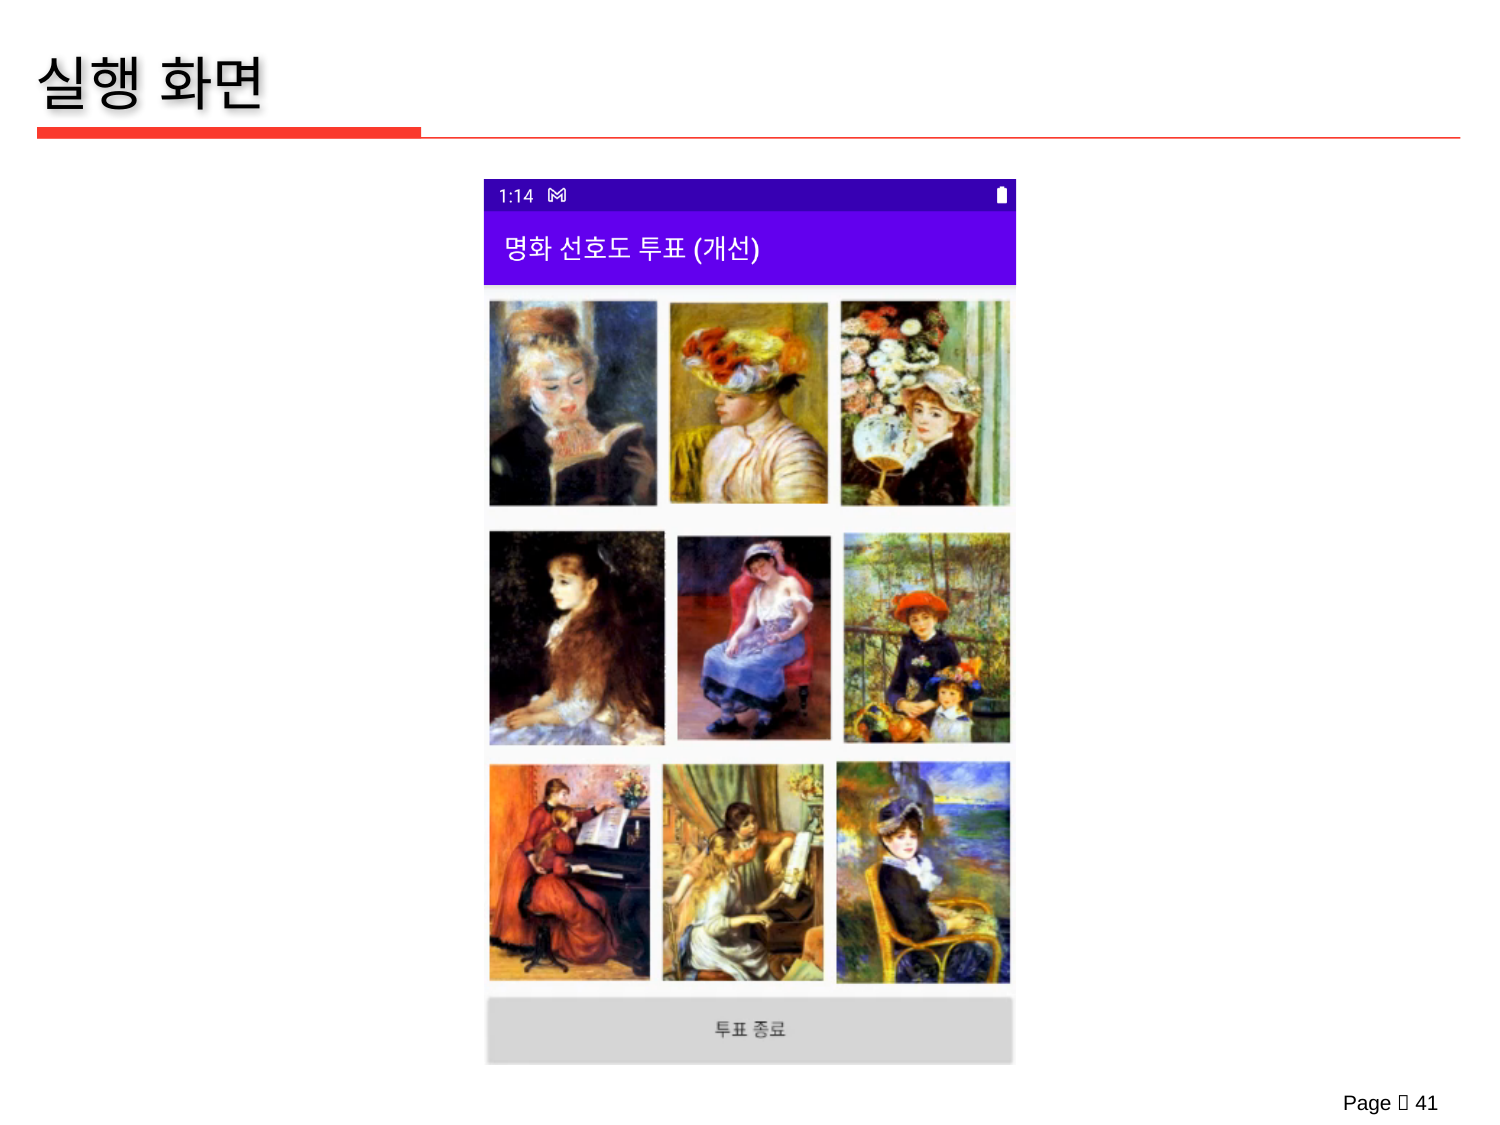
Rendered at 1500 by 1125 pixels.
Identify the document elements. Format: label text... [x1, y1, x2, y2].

title 실행 화면 [35, 47, 1434, 142]
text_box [483, 294, 1017, 1066]
picture [483, 179, 1017, 287]
